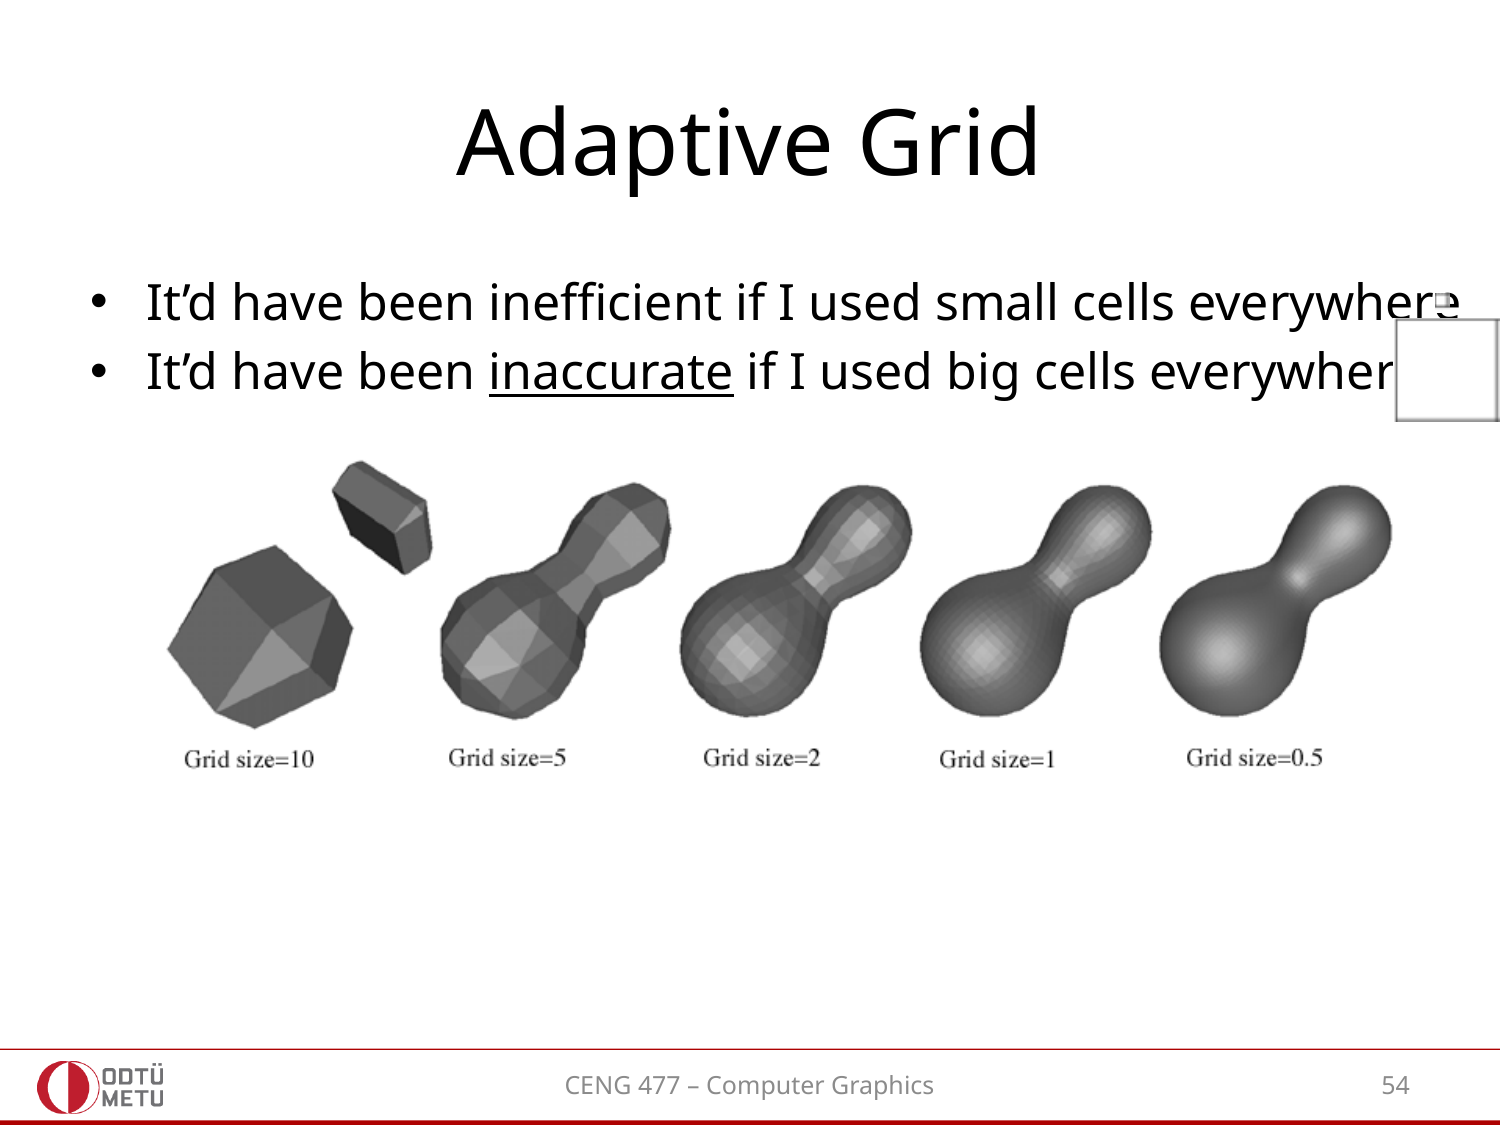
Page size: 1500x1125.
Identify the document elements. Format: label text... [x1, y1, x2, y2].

title Adaptive Grid [75, 45, 1425, 233]
picture [1393, 318, 1500, 423]
footer CENG 477 – Computer Graphics [512, 1056, 988, 1117]
picture [150, 451, 1394, 774]
picture [37, 1061, 163, 1114]
picture [1435, 293, 1451, 313]
slide_number 54 [1074, 1056, 1425, 1117]
list It’d have been inefficient if I used small cells everywhere It’d have been inaccurate if I used big cells everywhere [75, 262, 1488, 1038]
